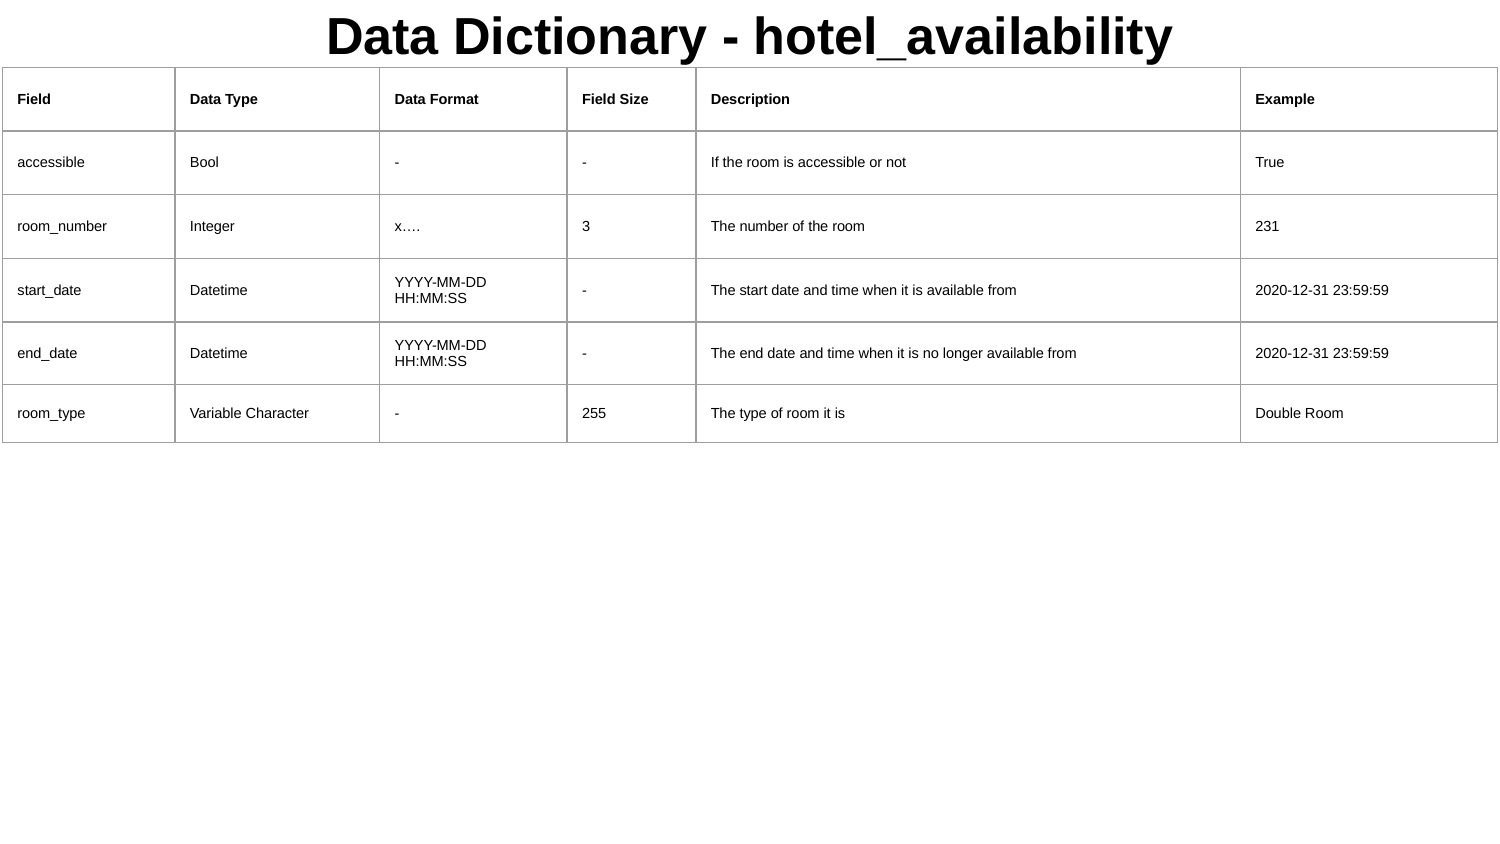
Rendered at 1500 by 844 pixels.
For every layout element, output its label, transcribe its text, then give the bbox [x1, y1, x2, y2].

table_cell The end date and time when it is no longer available from [697, 323, 1240, 384]
table_cell 2020-12-31 23:59:59 [1241, 323, 1497, 384]
table_cell The type of room it is [697, 385, 1240, 442]
table_cell 255 [568, 385, 695, 442]
table_header Description [697, 68, 1240, 130]
table_header Field [3, 68, 174, 130]
table_cell accessible [3, 132, 174, 194]
table_cell room_type [3, 385, 174, 442]
table_cell 231 [1241, 195, 1497, 258]
table_cell YYYY-MM-DD HH:MM:SS [380, 259, 566, 321]
table_cell end_date [3, 323, 174, 384]
table_cell x…. [380, 195, 566, 258]
title Data Dictionary - hotel_availability [298, 0, 1202, 67]
table_header Data Type [176, 68, 379, 130]
table_cell Double Room [1241, 385, 1497, 442]
table_cell start_date [3, 259, 174, 321]
table_cell Bool [176, 132, 379, 194]
table_cell The start date and time when it is available from [697, 259, 1240, 321]
table_cell - [380, 132, 566, 194]
table_cell The number of the room [697, 195, 1240, 258]
table_cell room_number [3, 195, 174, 258]
table_cell 3 [568, 195, 695, 258]
table_cell Datetime [176, 259, 379, 321]
table_cell Datetime [176, 323, 379, 384]
table_cell YYYY-MM-DD HH:MM:SS [380, 323, 566, 384]
table_cell Integer [176, 195, 379, 258]
table_header Data Format [380, 68, 566, 130]
table_cell True [1241, 132, 1497, 194]
table_cell Variable Character [176, 385, 379, 442]
table_cell - [568, 259, 695, 321]
table_cell - [568, 323, 695, 384]
table_cell - [380, 385, 566, 442]
table_cell If the room is accessible or not [697, 132, 1240, 194]
table_header Field Size [568, 68, 695, 130]
table_header Example [1241, 68, 1497, 130]
table_cell 2020-12-31 23:59:59 [1241, 259, 1497, 321]
table_cell - [568, 132, 695, 194]
